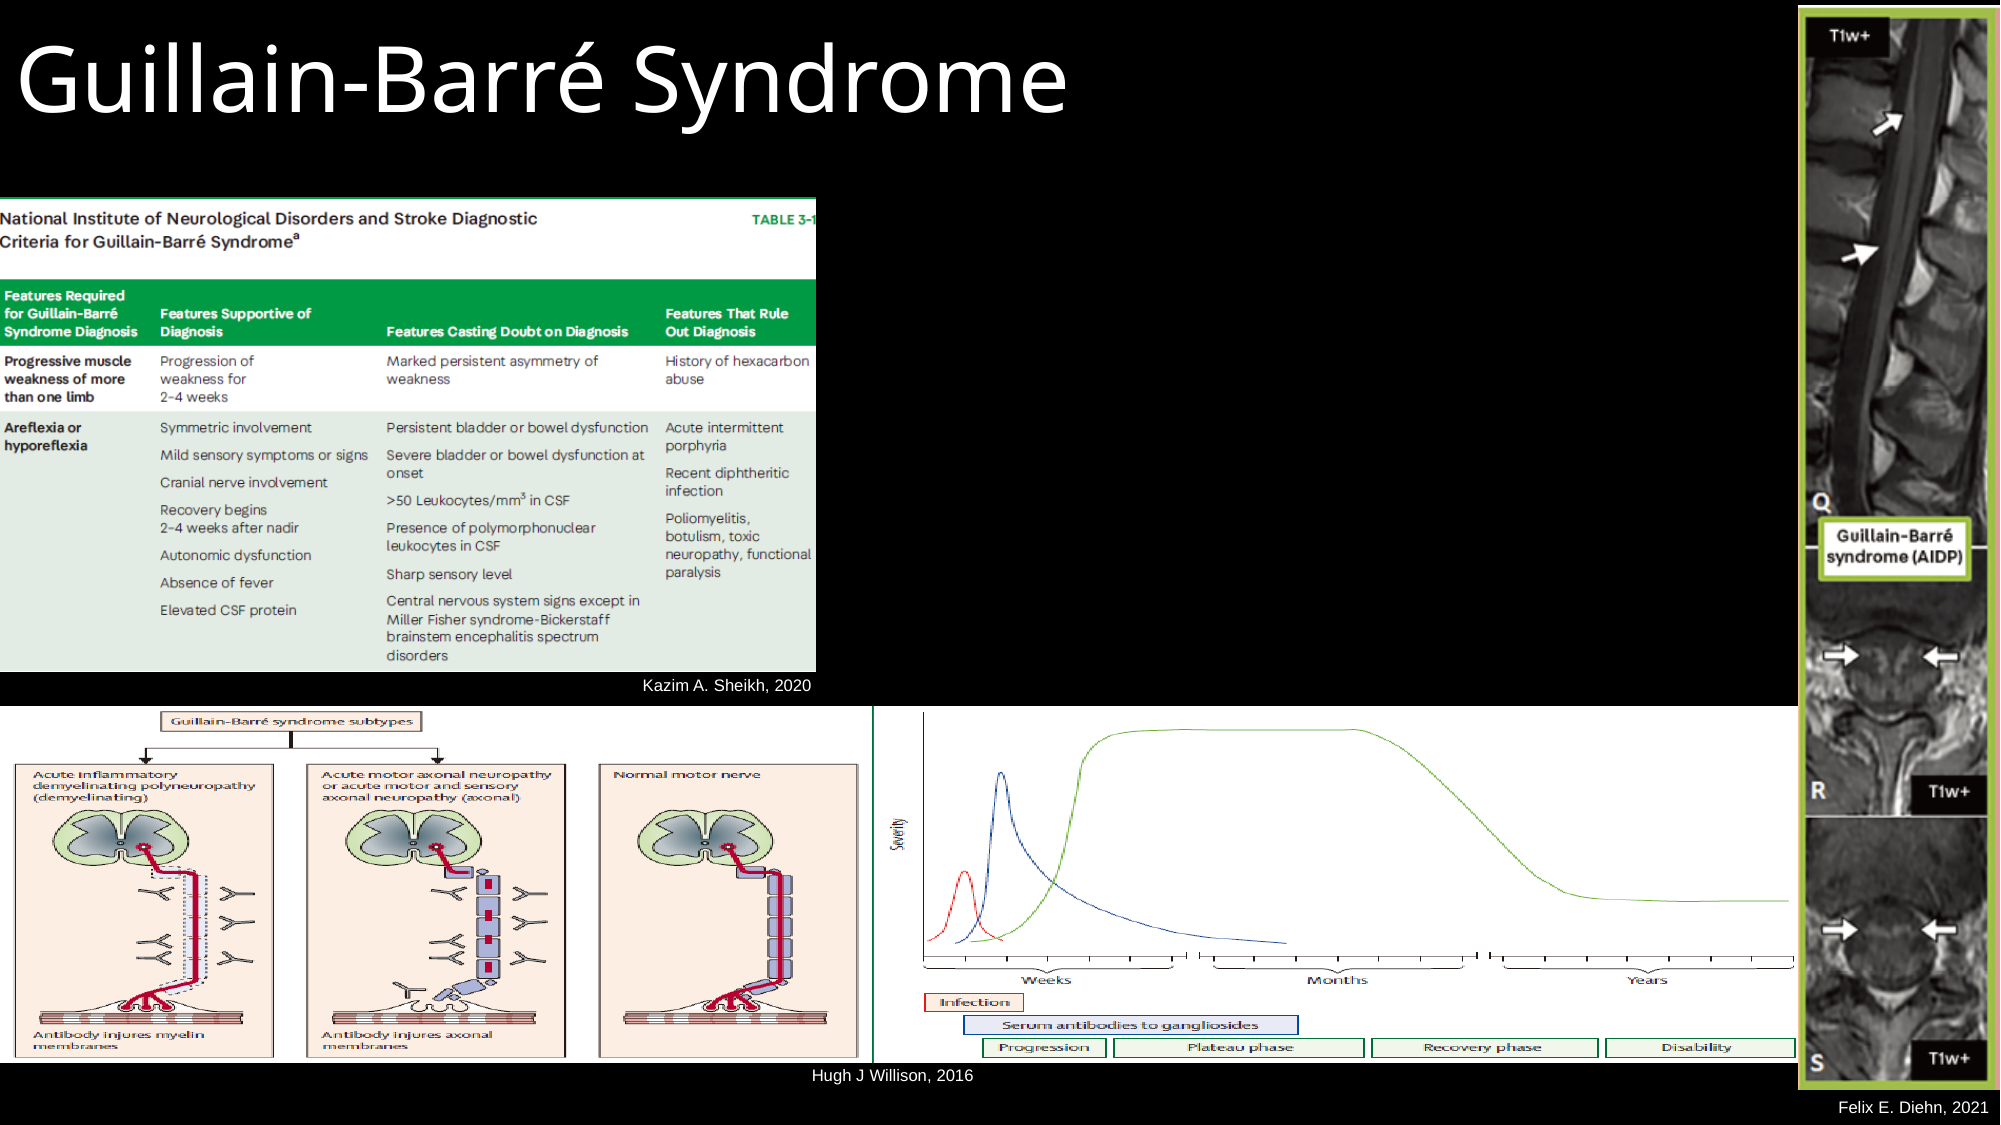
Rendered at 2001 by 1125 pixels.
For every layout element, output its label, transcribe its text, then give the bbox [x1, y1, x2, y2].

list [0, 706, 871, 1063]
text_box Felix E. Diehn, 2021 [1823, 1097, 2000, 1125]
picture [873, 4, 2000, 1090]
text_box Hugh J Willison, 2016 [797, 1071, 1571, 1092]
title Guillain-Barré Syndrome [0, 0, 2000, 167]
text_box Kazim A. Sheikh, 2020 [627, 667, 1402, 702]
picture [0, 197, 816, 672]
